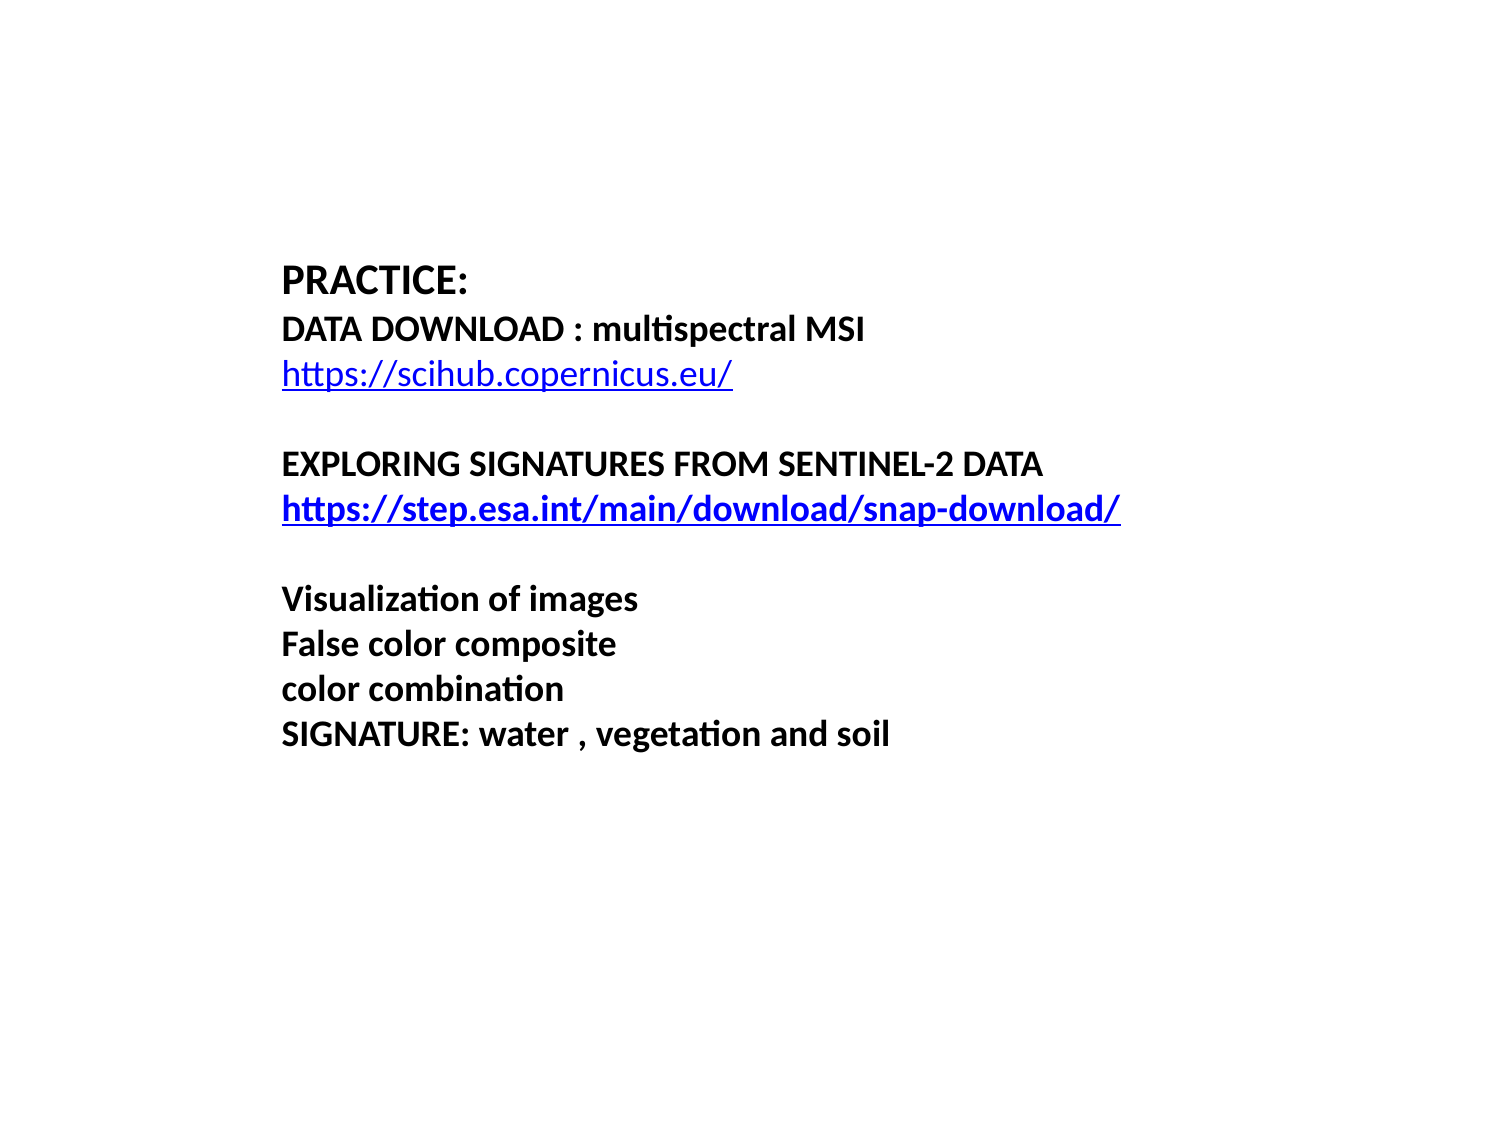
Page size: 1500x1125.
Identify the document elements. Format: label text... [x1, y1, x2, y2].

text_box PRACTICE: DATA DOWNLOAD : multispectral MSI https://scihub.copernicus.eu/ EXPLORING SIGNATURES FROM SENTINEL-2 DATA https://step.esa.int/main/download/snap-download/ Visualization of images False color composite color combination SIGNATURE: water , vegetation and soil [266, 243, 1136, 761]
